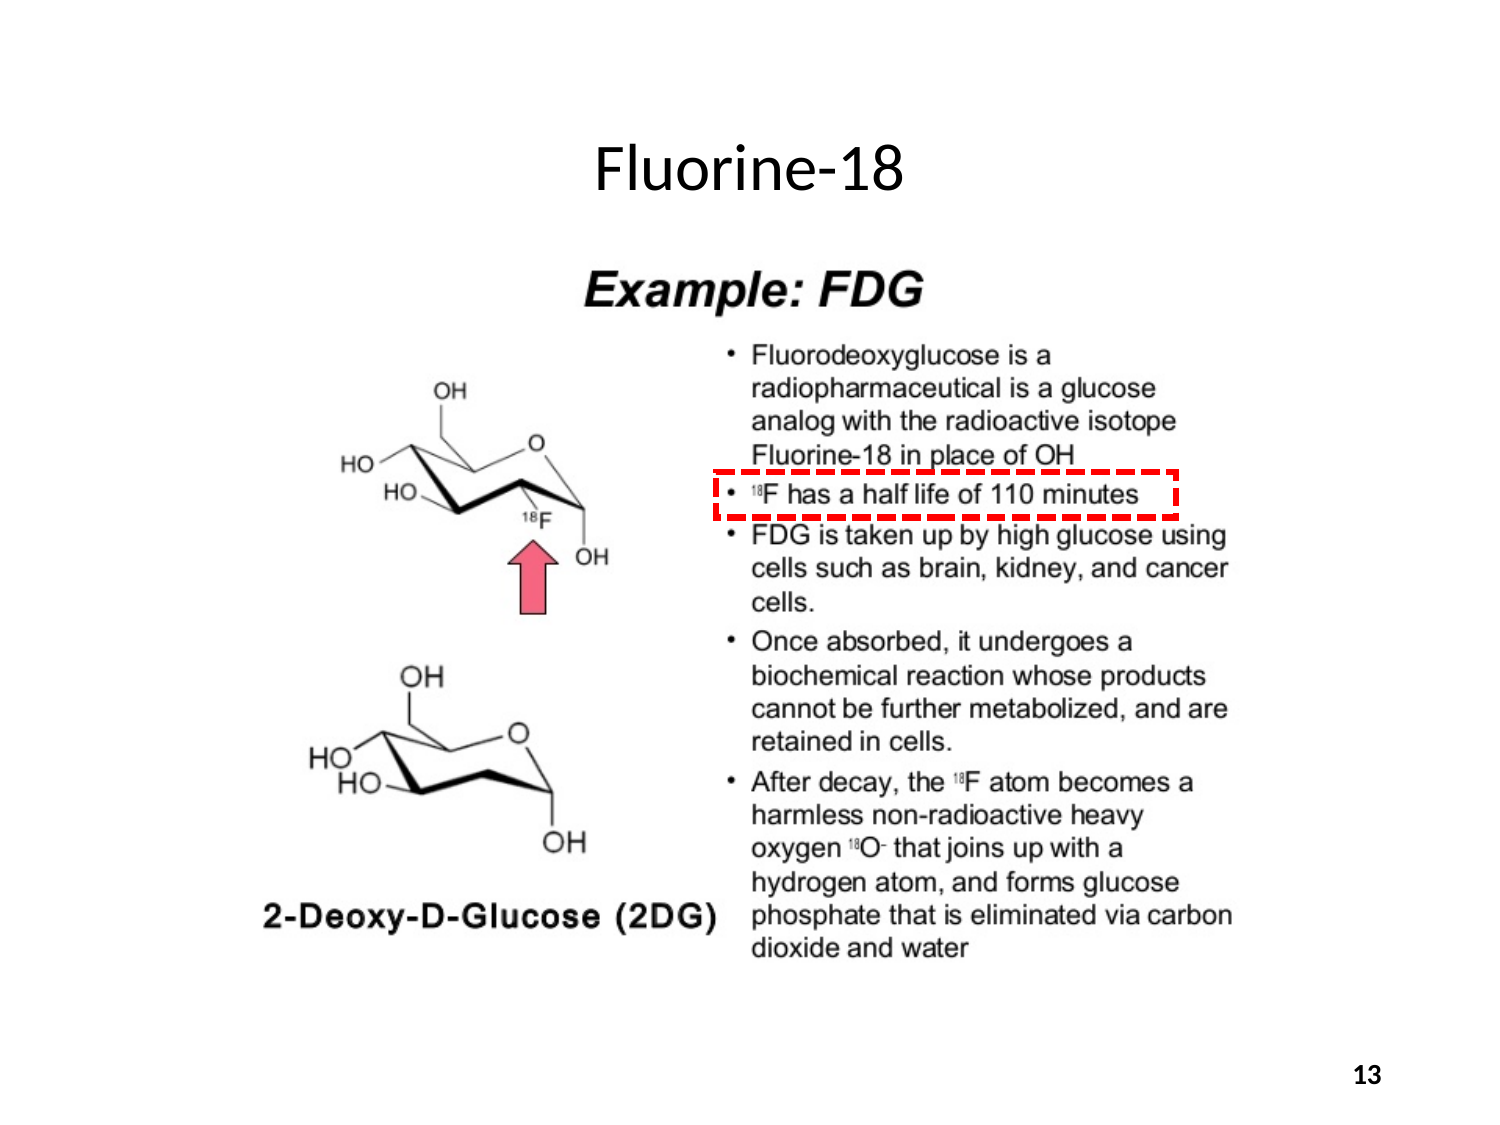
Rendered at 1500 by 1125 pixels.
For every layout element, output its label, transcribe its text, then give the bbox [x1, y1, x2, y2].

picture [251, 224, 1249, 973]
title Fluorine-18 [103, 59, 1397, 278]
slide_number 13 [1059, 1042, 1397, 1103]
